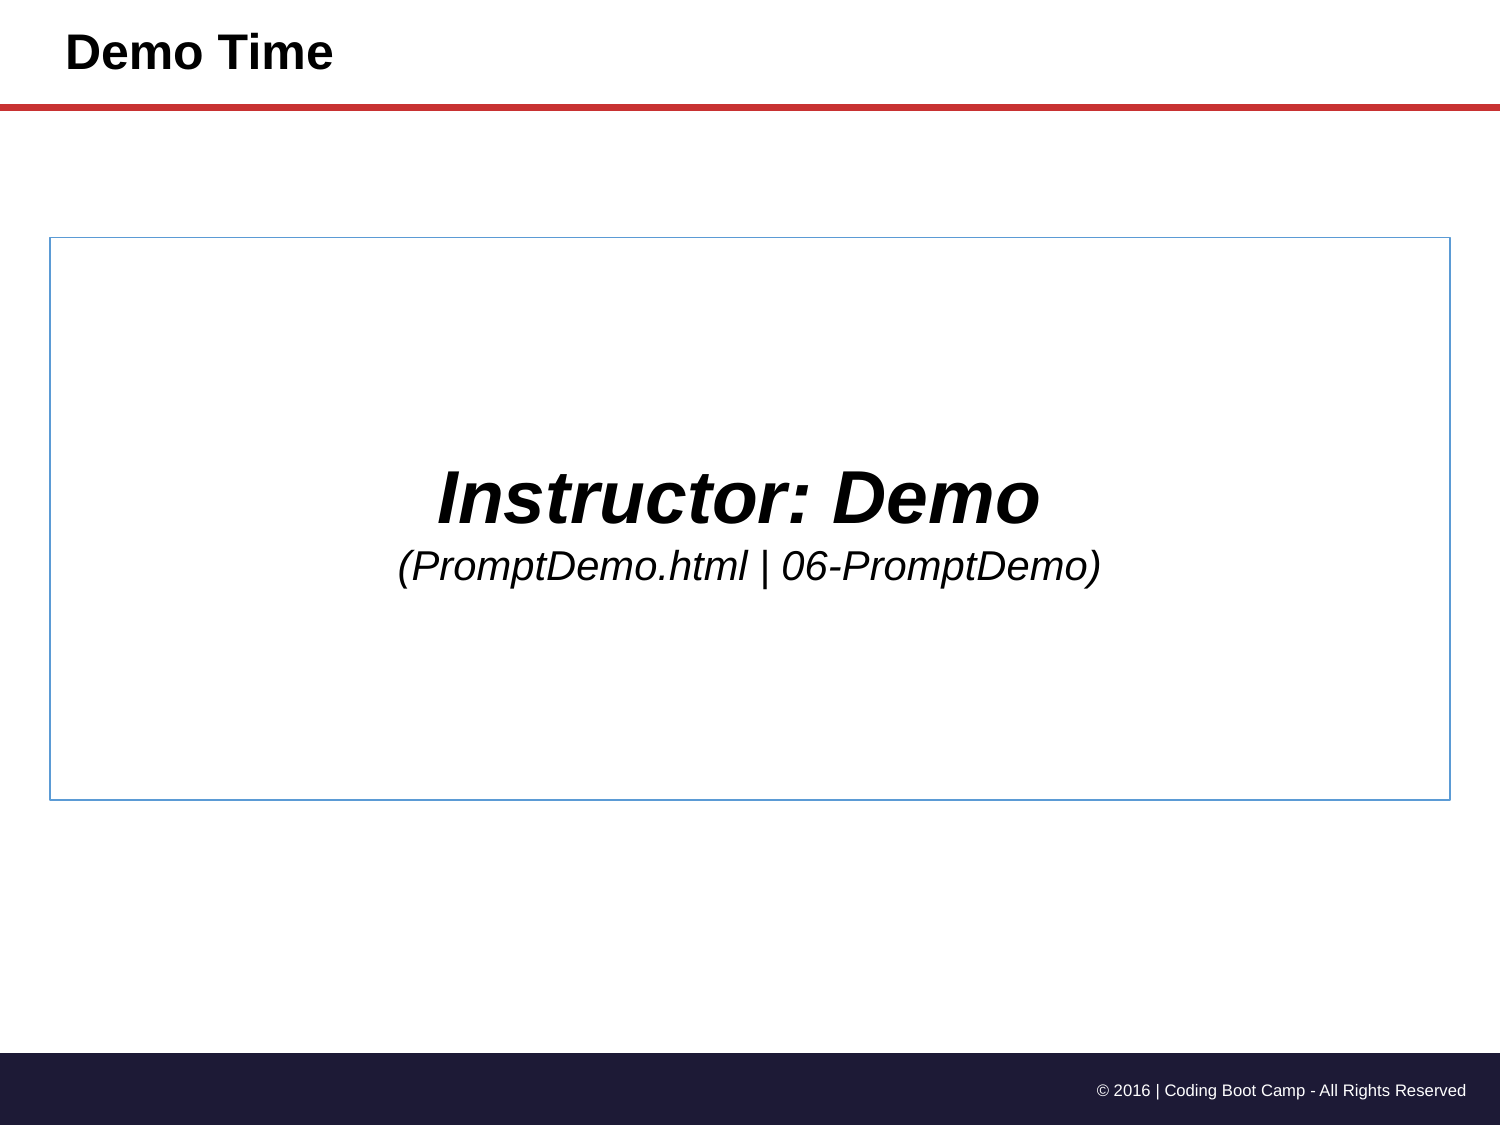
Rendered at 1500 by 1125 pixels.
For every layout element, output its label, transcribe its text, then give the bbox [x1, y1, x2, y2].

title Demo Time [50, 0, 948, 108]
text_box Instructor: Demo (PromptDemo.html | 06-PromptDemo) [50, 237, 1450, 800]
